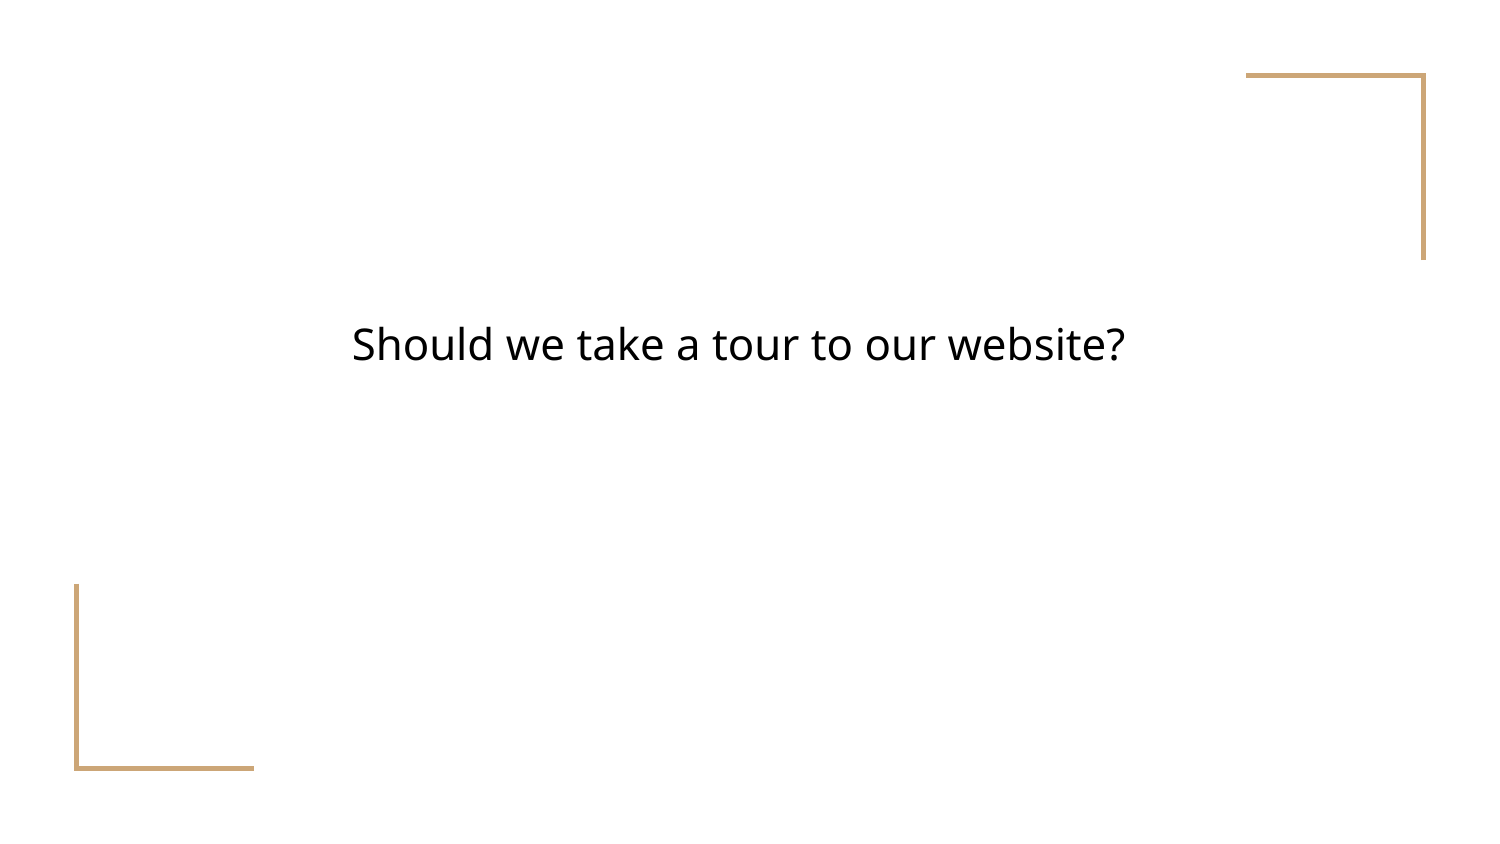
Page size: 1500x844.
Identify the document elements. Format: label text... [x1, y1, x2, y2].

list Should we take a tour to our website? [40, 293, 1438, 844]
